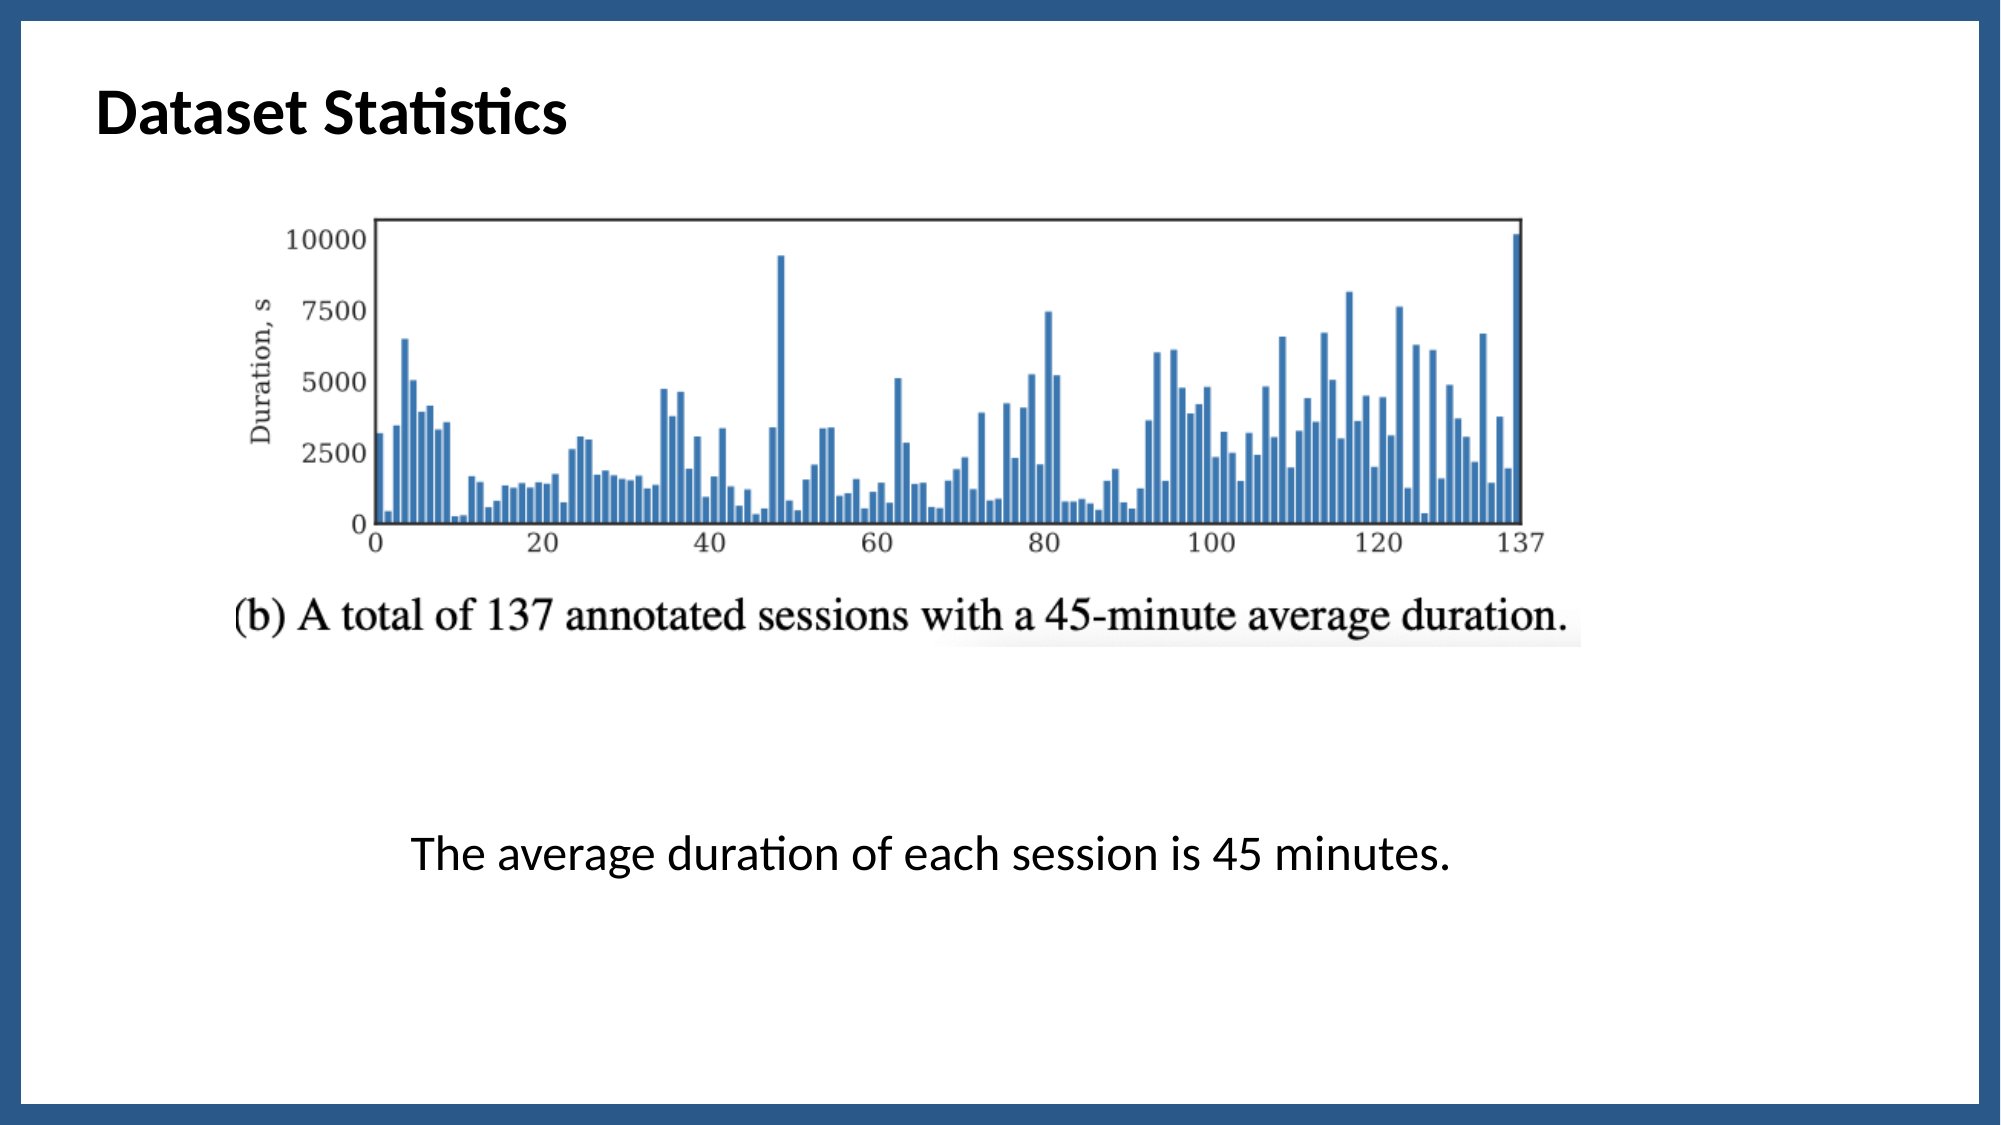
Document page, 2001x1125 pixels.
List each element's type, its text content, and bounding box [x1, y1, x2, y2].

text_box The average duration of each session is 45 minutes. [395, 813, 1478, 949]
picture [236, 208, 1581, 647]
text_box Dataset Statistics [80, 60, 1081, 236]
